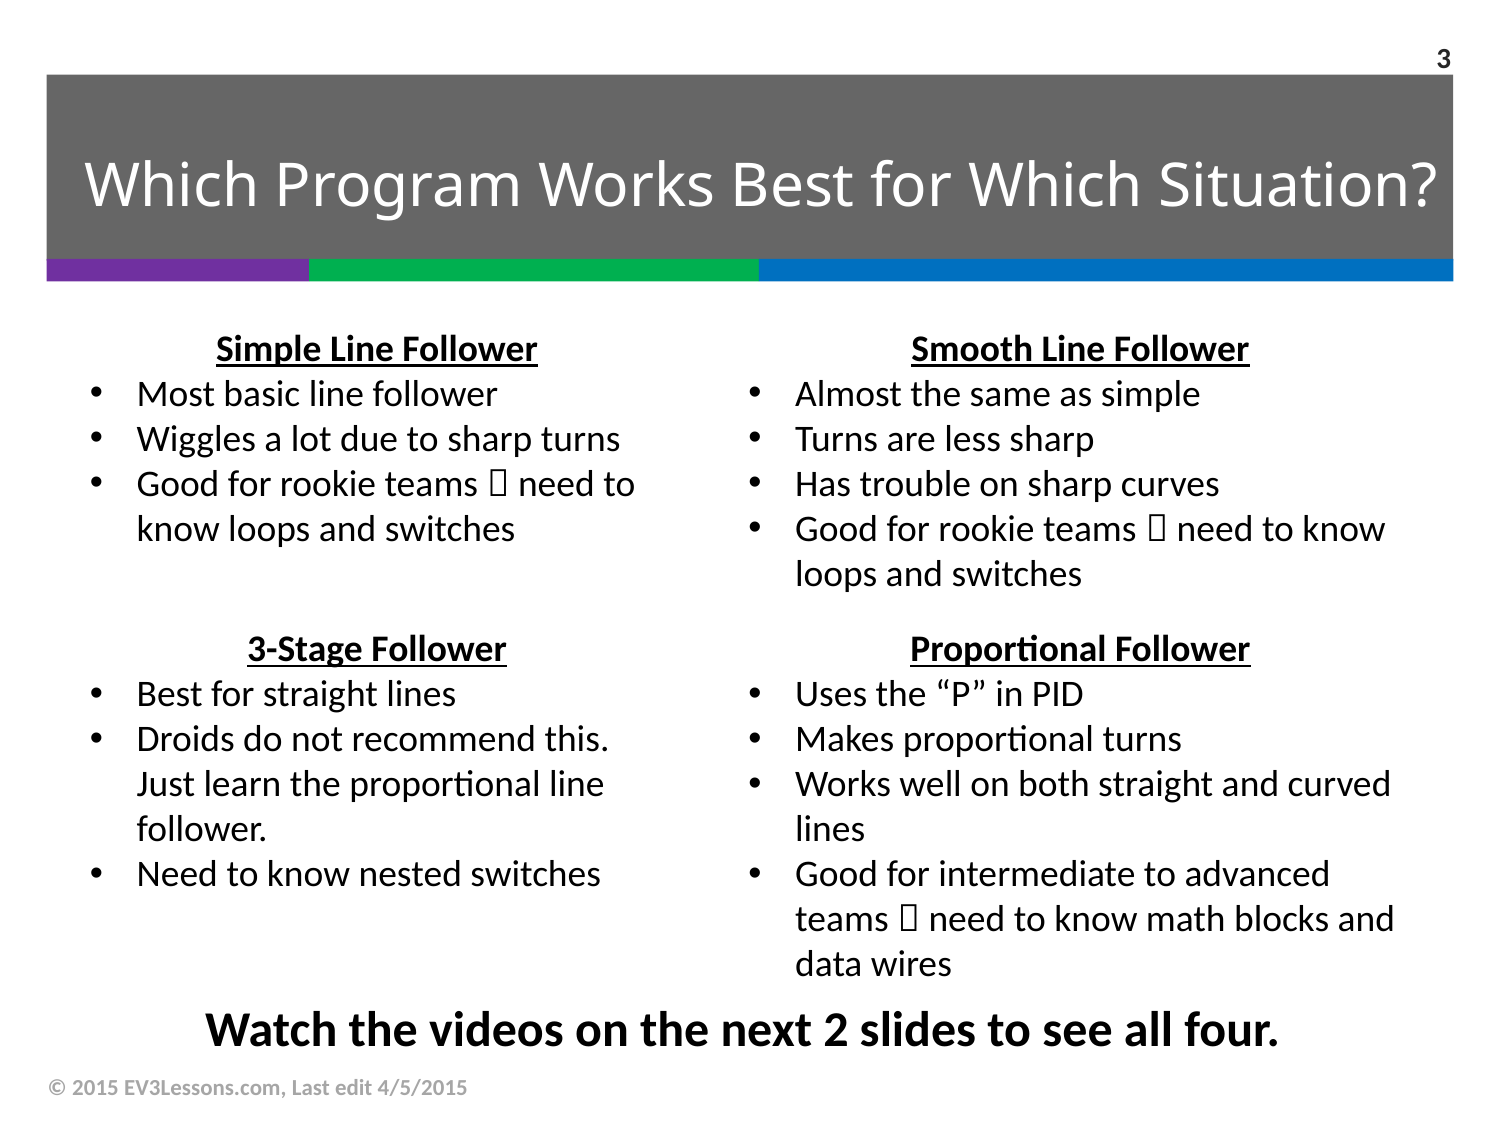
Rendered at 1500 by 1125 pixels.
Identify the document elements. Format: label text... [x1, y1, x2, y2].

title Which Program Works Best for Which Situation? [46, 103, 1454, 263]
text_box Proportional Follower Uses the “P” in PID Makes proportional turns Works well on both straight and curved lines Good for intermediate to advanced teams  need to know math blocks and data wires [733, 617, 1428, 989]
slide_number 3 [1362, 27, 1466, 87]
text_box Watch the videos on the next 2 slides to see all four. [32, 989, 1454, 1065]
text_box Smooth Line Follower Almost the same as simple Turns are less sharp Has trouble on sharp curves Good for rookie teams  need to know loops and switches [733, 316, 1428, 617]
text_box 3-Stage Follower Best for straight lines Droids do not recommend this. Just learn the proportional line follower. Need to know nested switches [74, 617, 680, 902]
text_box Simple Line Follower Most basic line follower Wiggles a lot due to sharp turns Good for rookie teams  need to know loops and switches [74, 316, 680, 557]
footer © 2015 EV3Lessons.com, Last edit 4/5/2015 [32, 1065, 1038, 1116]
